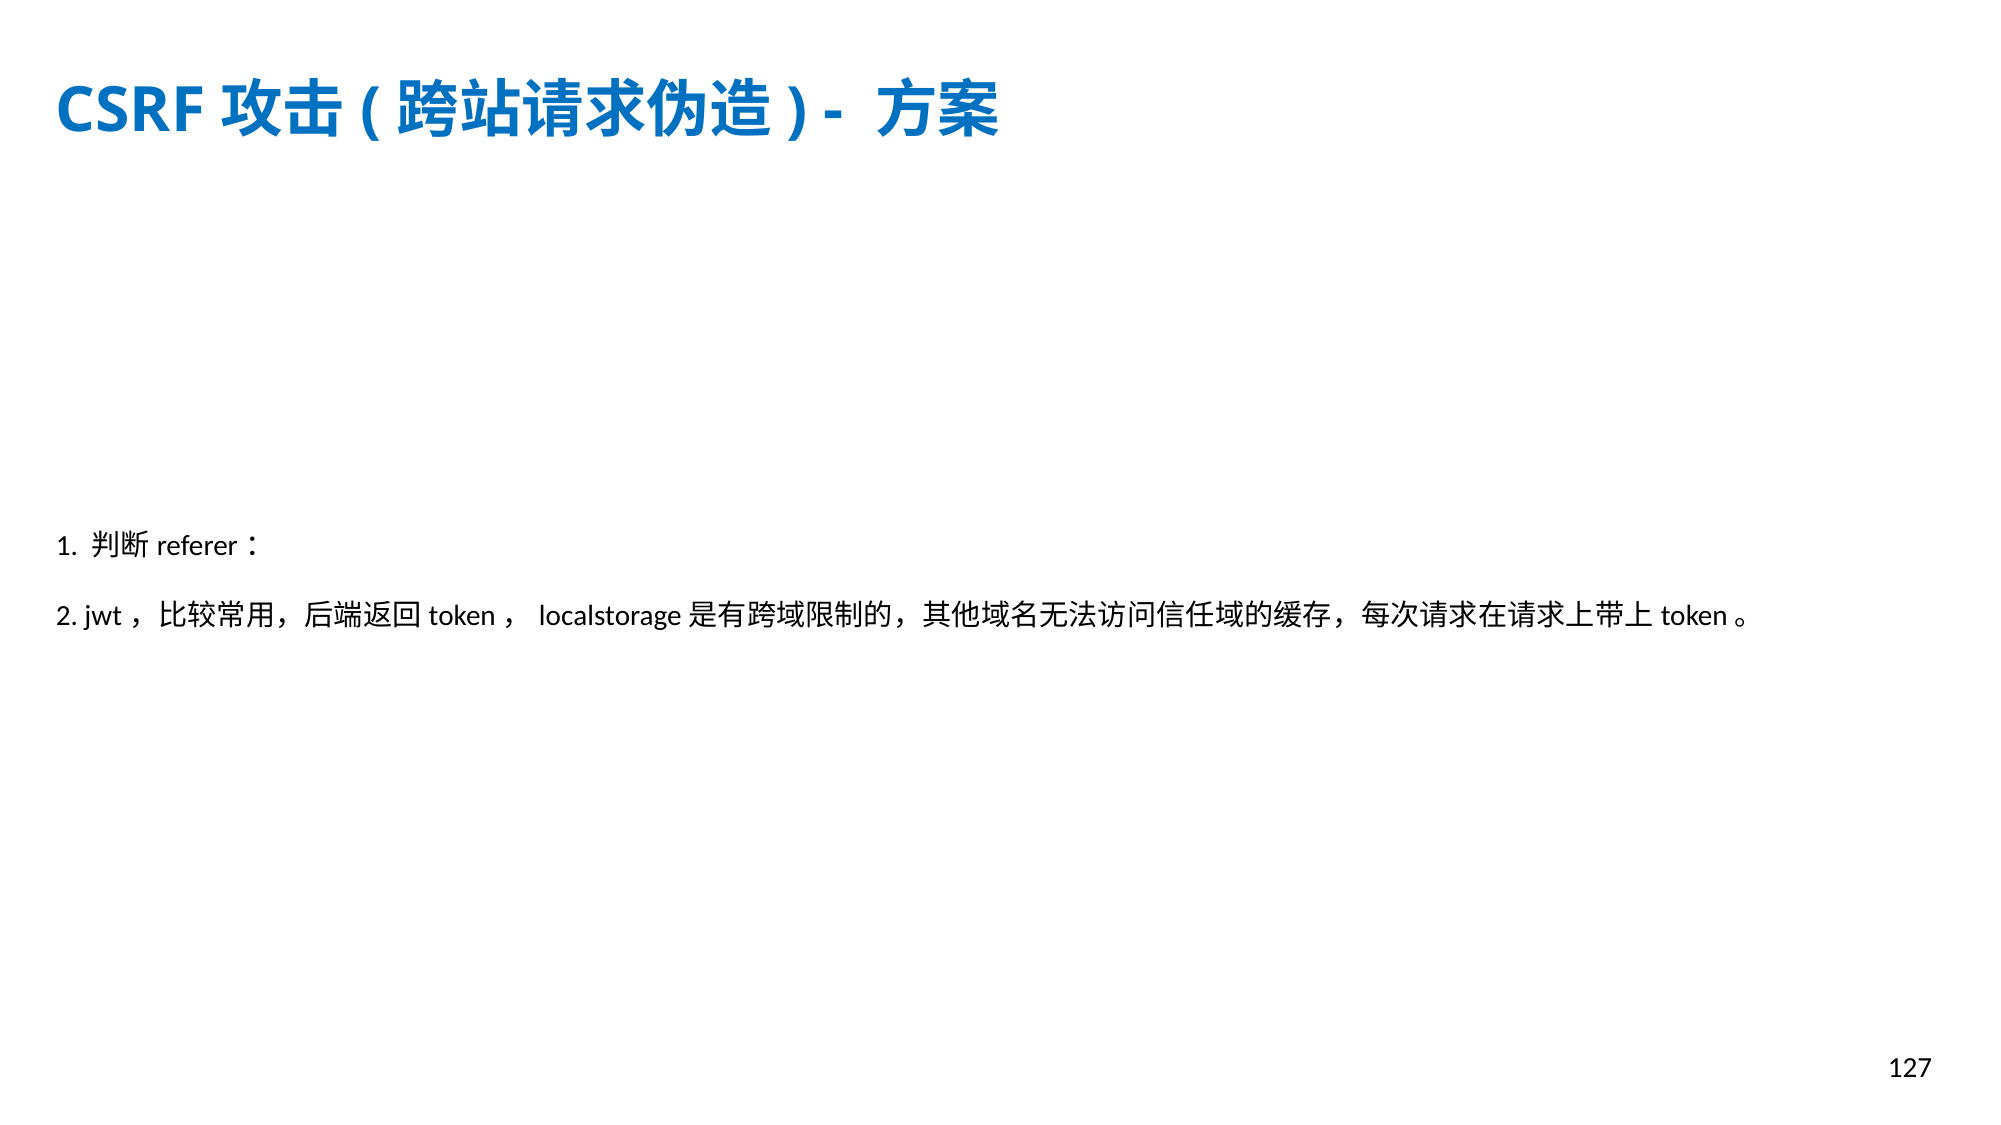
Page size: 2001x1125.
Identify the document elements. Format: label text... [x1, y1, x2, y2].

slide_number 127 [1829, 1042, 1944, 1103]
text_box CSRF攻击(跨站请求伪造) - 方案 [40, 61, 1670, 151]
text_box 1. 判断referer： 2. jwt，比较常用，后端返回token，localstorage是有跨域限制的，其他域名无法访问信任域的缓存，每次请求在请求上带上token。 [40, 518, 1944, 674]
